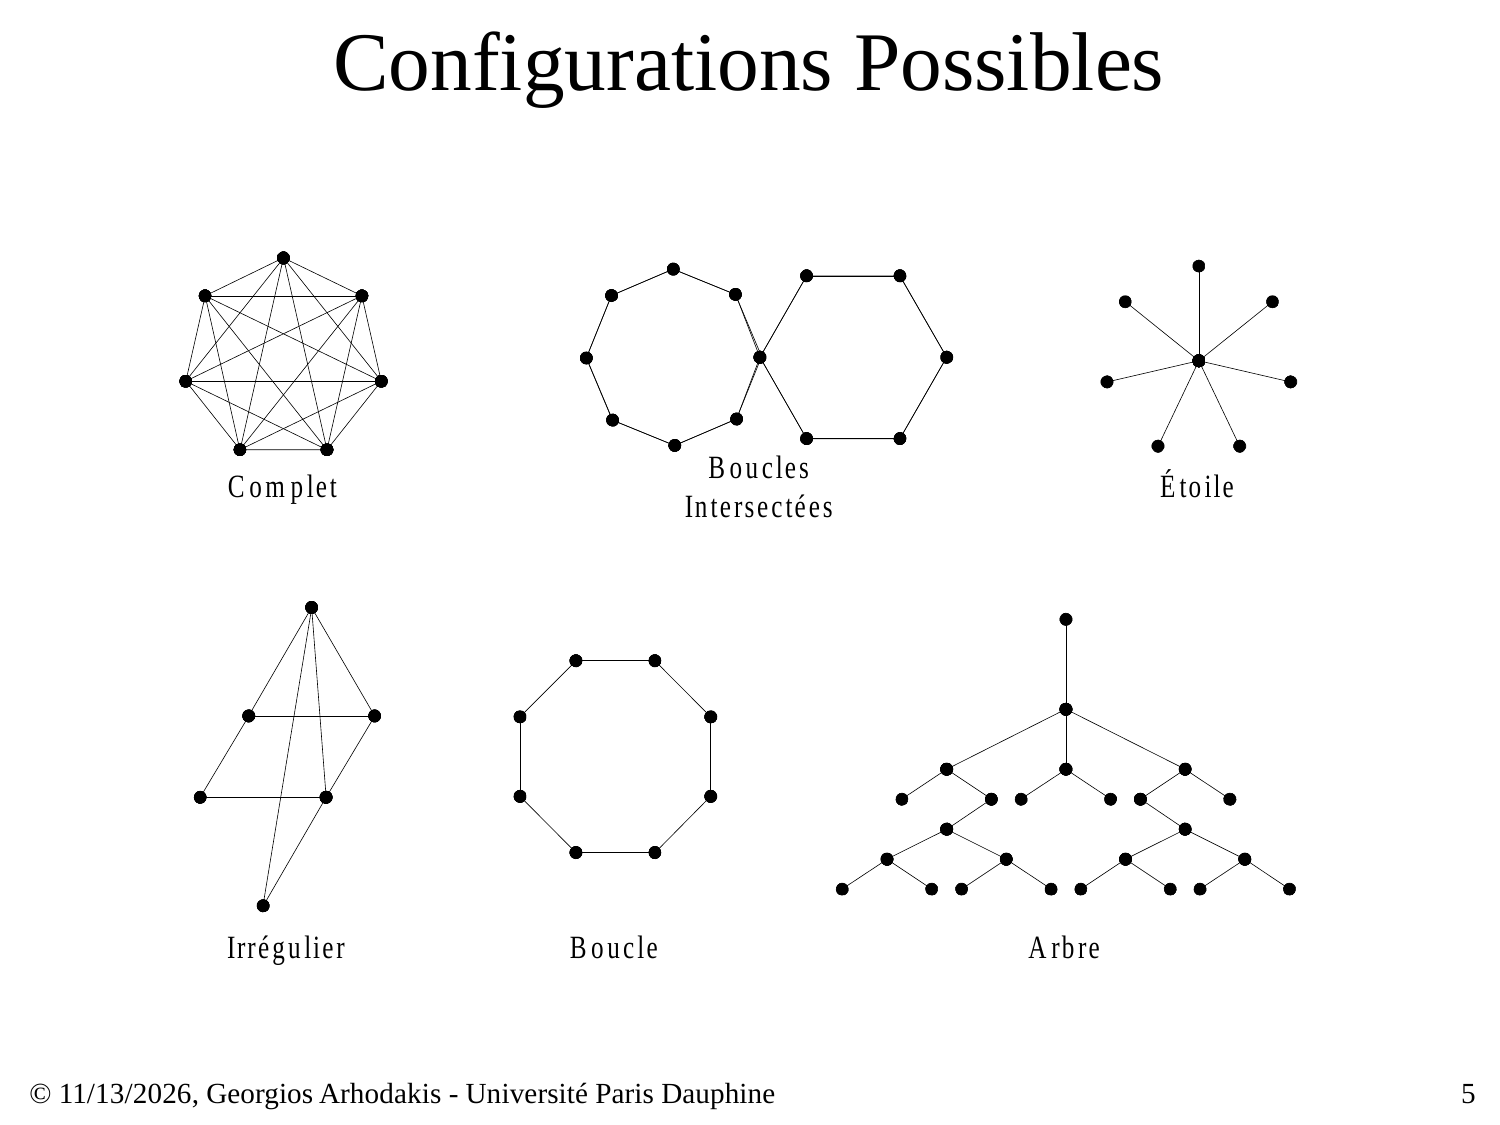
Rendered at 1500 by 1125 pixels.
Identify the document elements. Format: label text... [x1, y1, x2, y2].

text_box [149, 224, 1328, 986]
footer Georgios Arhodakis - Université Paris Dauphine [206, 1074, 1093, 1110]
slide_number 5 [1328, 1074, 1476, 1110]
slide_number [29, 1074, 206, 1110]
title Configurations Possibles [111, 0, 1387, 159]
